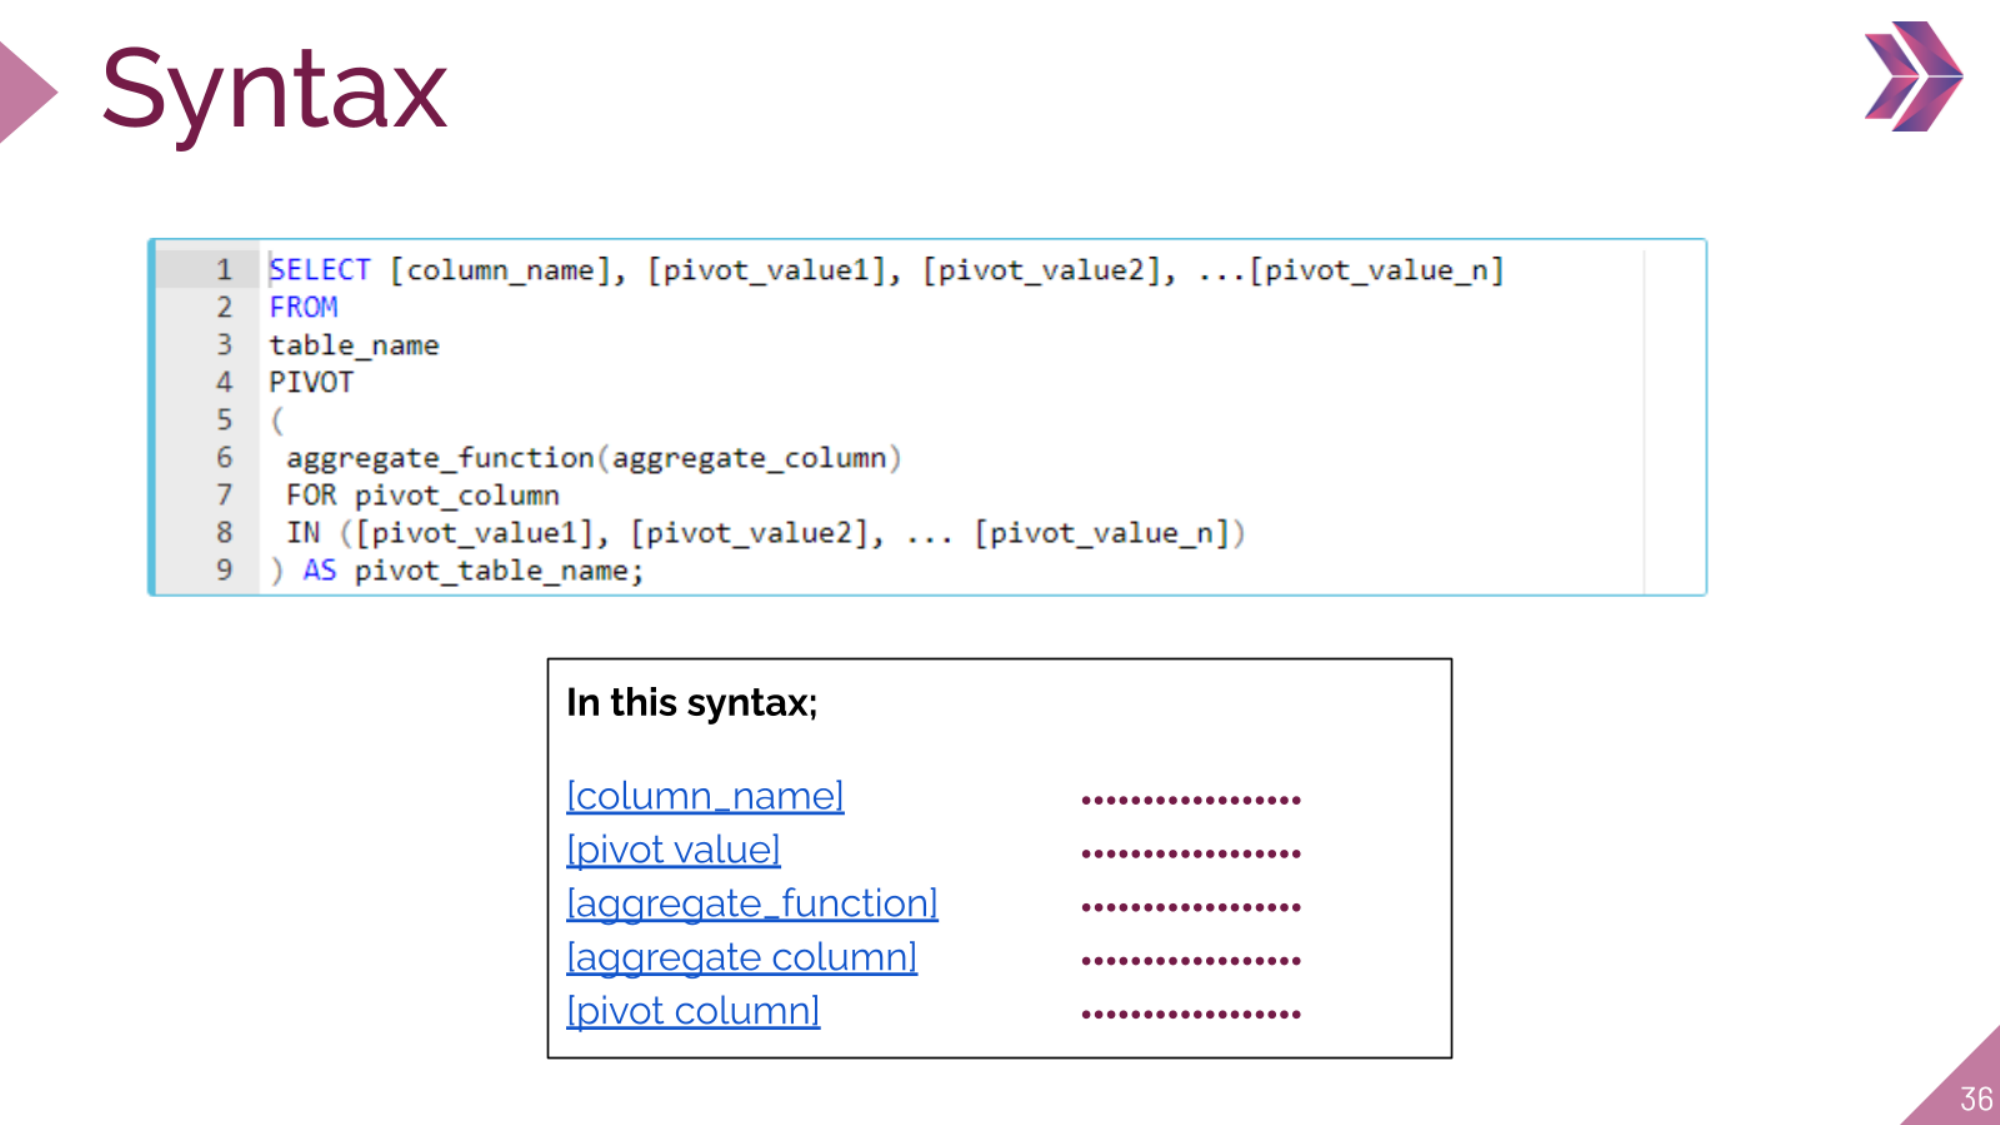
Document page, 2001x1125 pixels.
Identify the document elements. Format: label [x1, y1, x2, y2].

list [0, 0, 2000, 1125]
